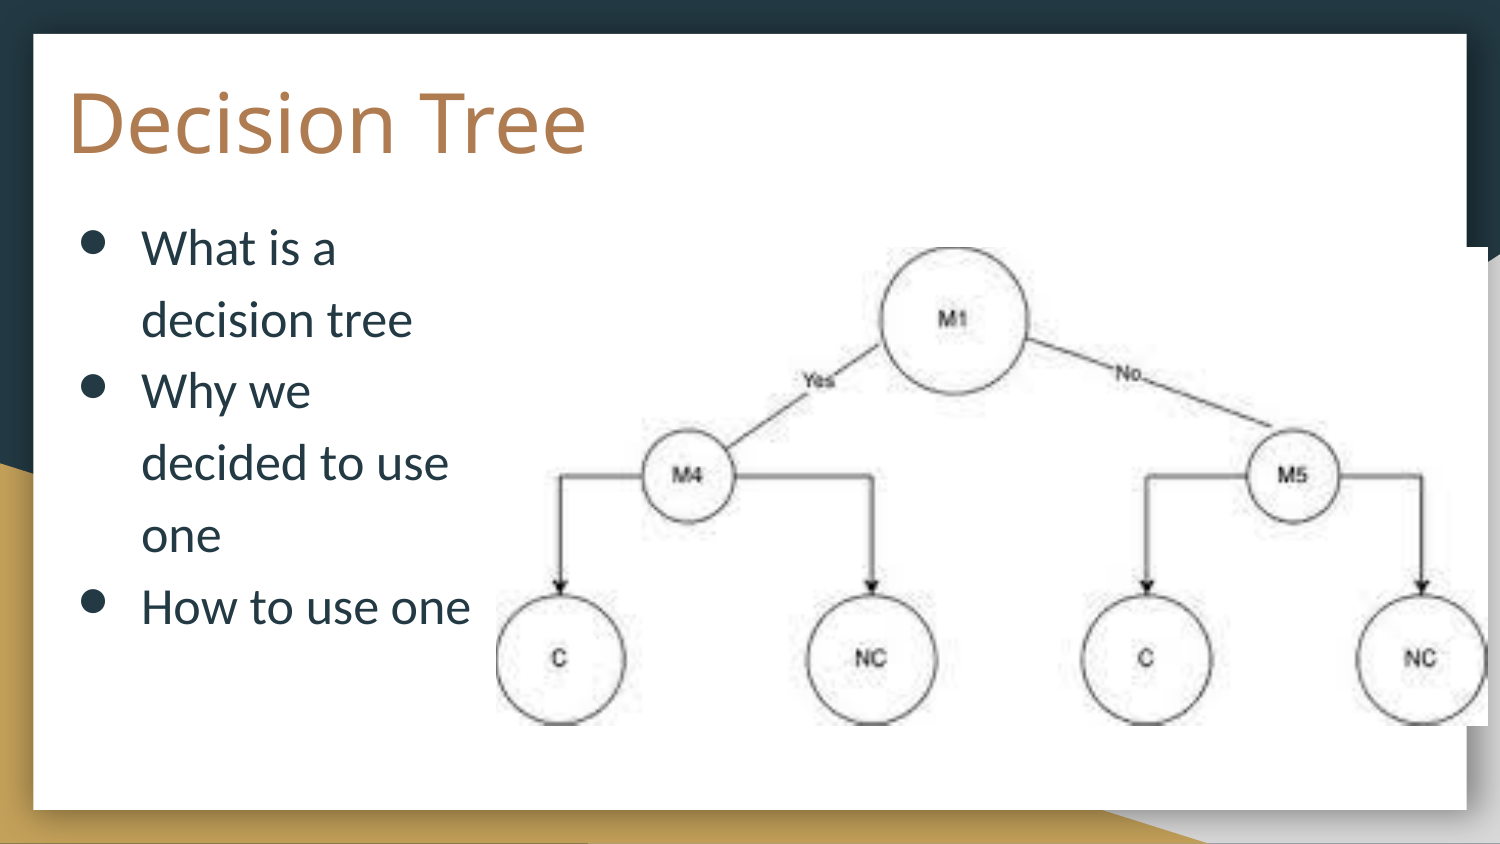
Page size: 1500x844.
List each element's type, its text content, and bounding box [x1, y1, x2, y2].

picture [495, 247, 1489, 726]
list What is a decision tree Why we decided to use one How to use one [51, 189, 497, 750]
title Decision Tree [51, 55, 1283, 212]
